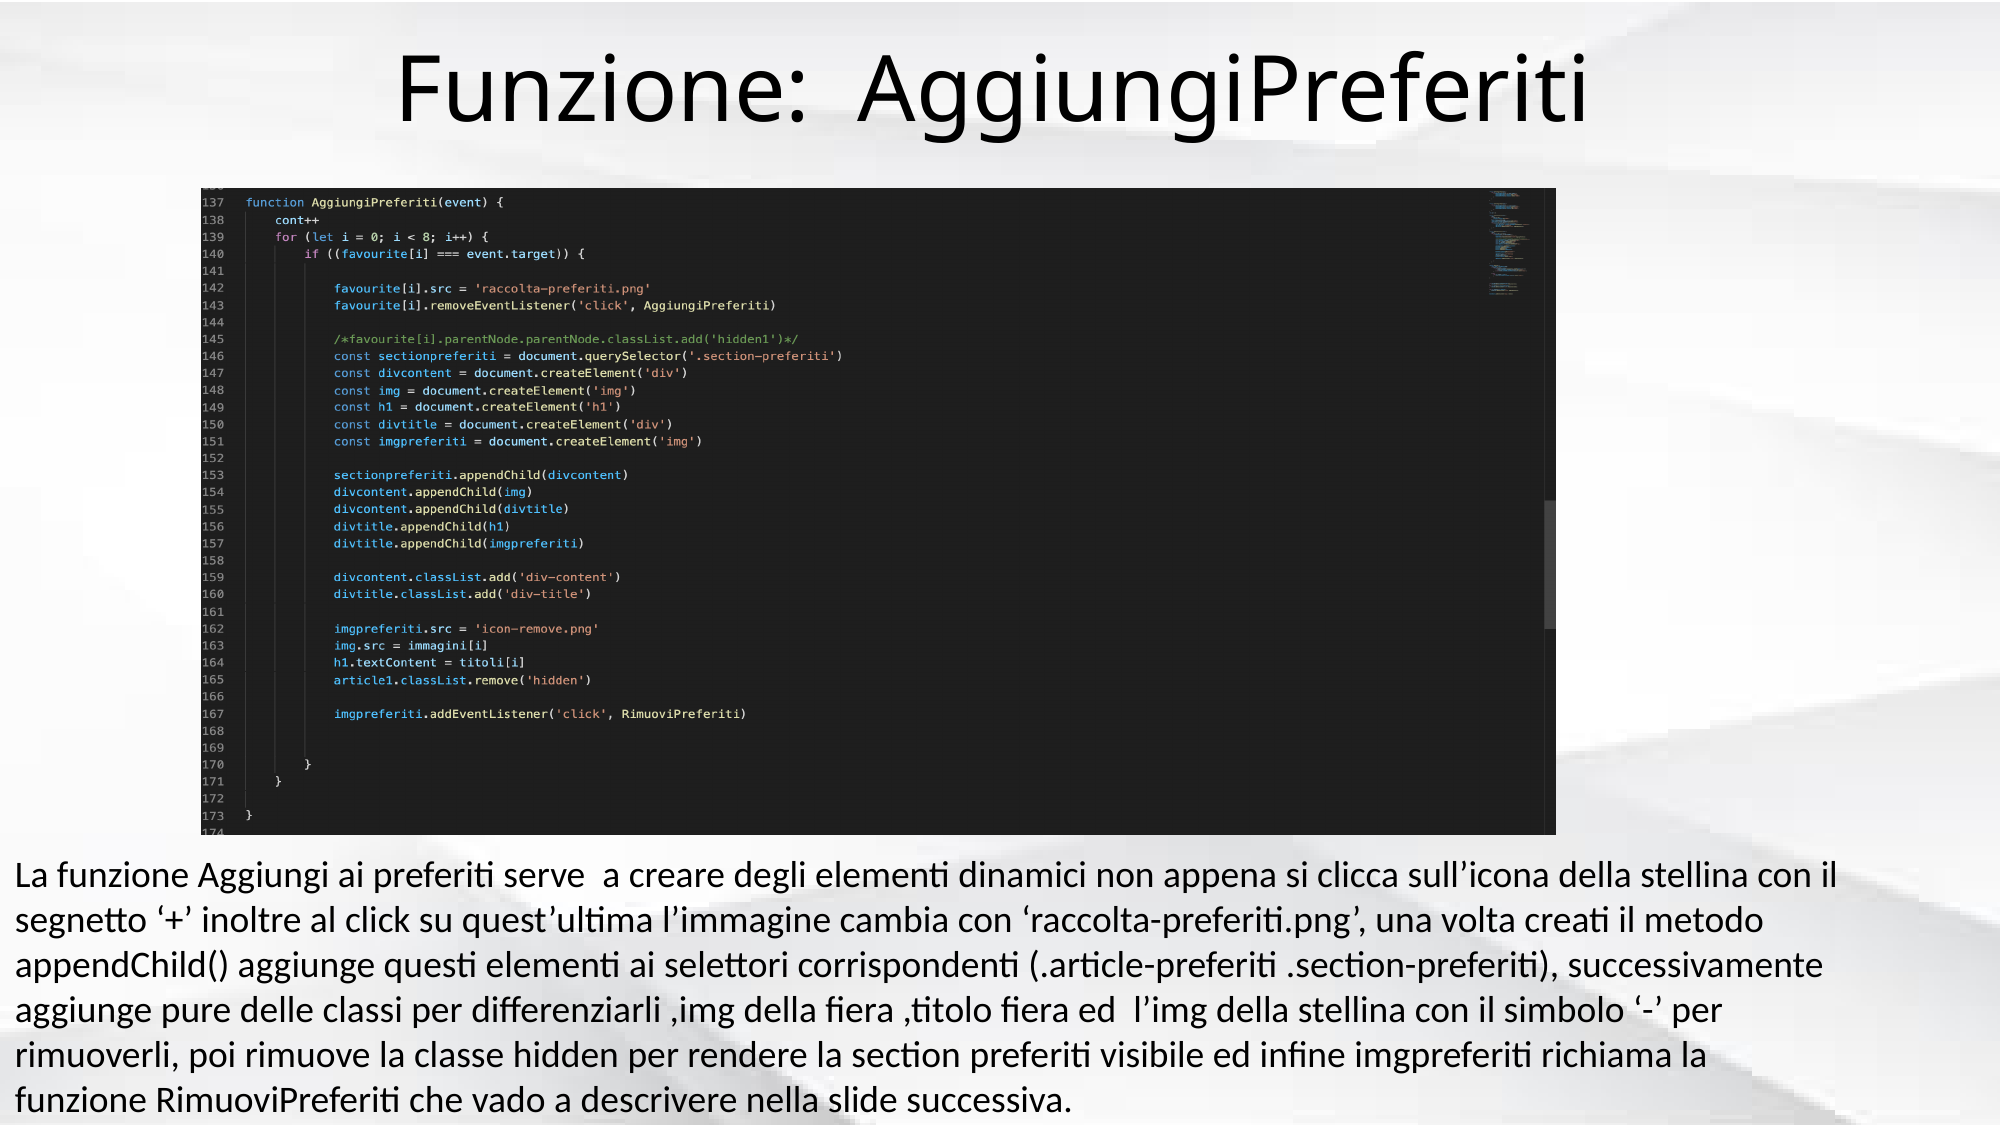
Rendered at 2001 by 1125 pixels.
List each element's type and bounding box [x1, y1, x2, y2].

list [201, 189, 1556, 835]
picture [0, 2, 2000, 1125]
